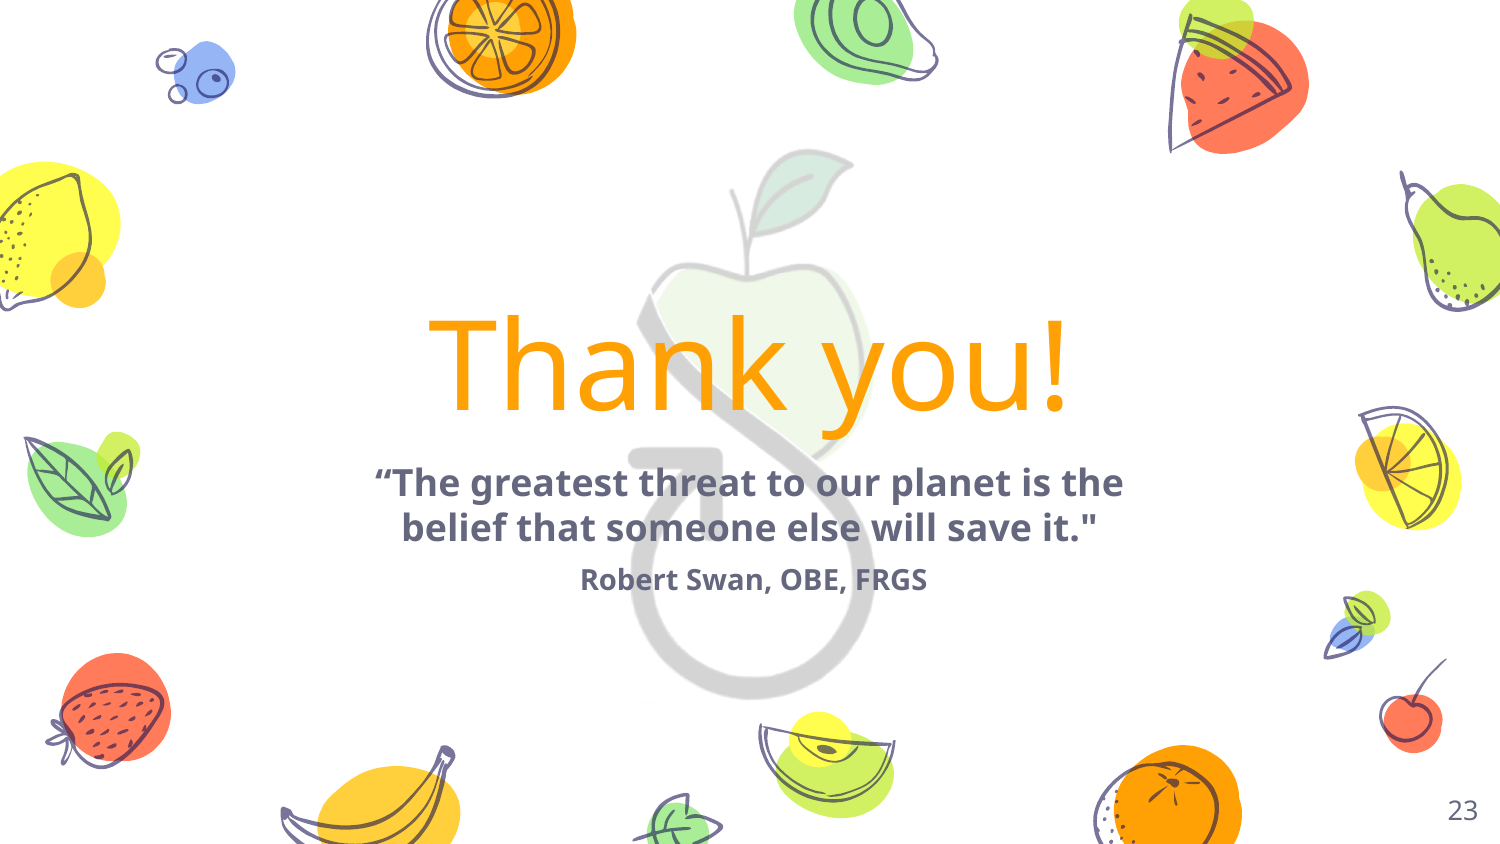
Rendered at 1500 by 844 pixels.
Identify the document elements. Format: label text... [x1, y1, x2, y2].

picture [612, 139, 888, 705]
subtitle “The greatest threat to our planet is the belief that someone else will save it." Robert Swan, OBE, FRGS [893, 444, 1149, 524]
subtitle “The greatest threat to our planet is the belief that someone else will save it." Robert Swan, OBE, FRGS [351, 444, 607, 524]
title Thank you! [893, 259, 1149, 444]
slide_number ‹#› [1403, 779, 1494, 844]
title Thank you! [351, 259, 607, 444]
